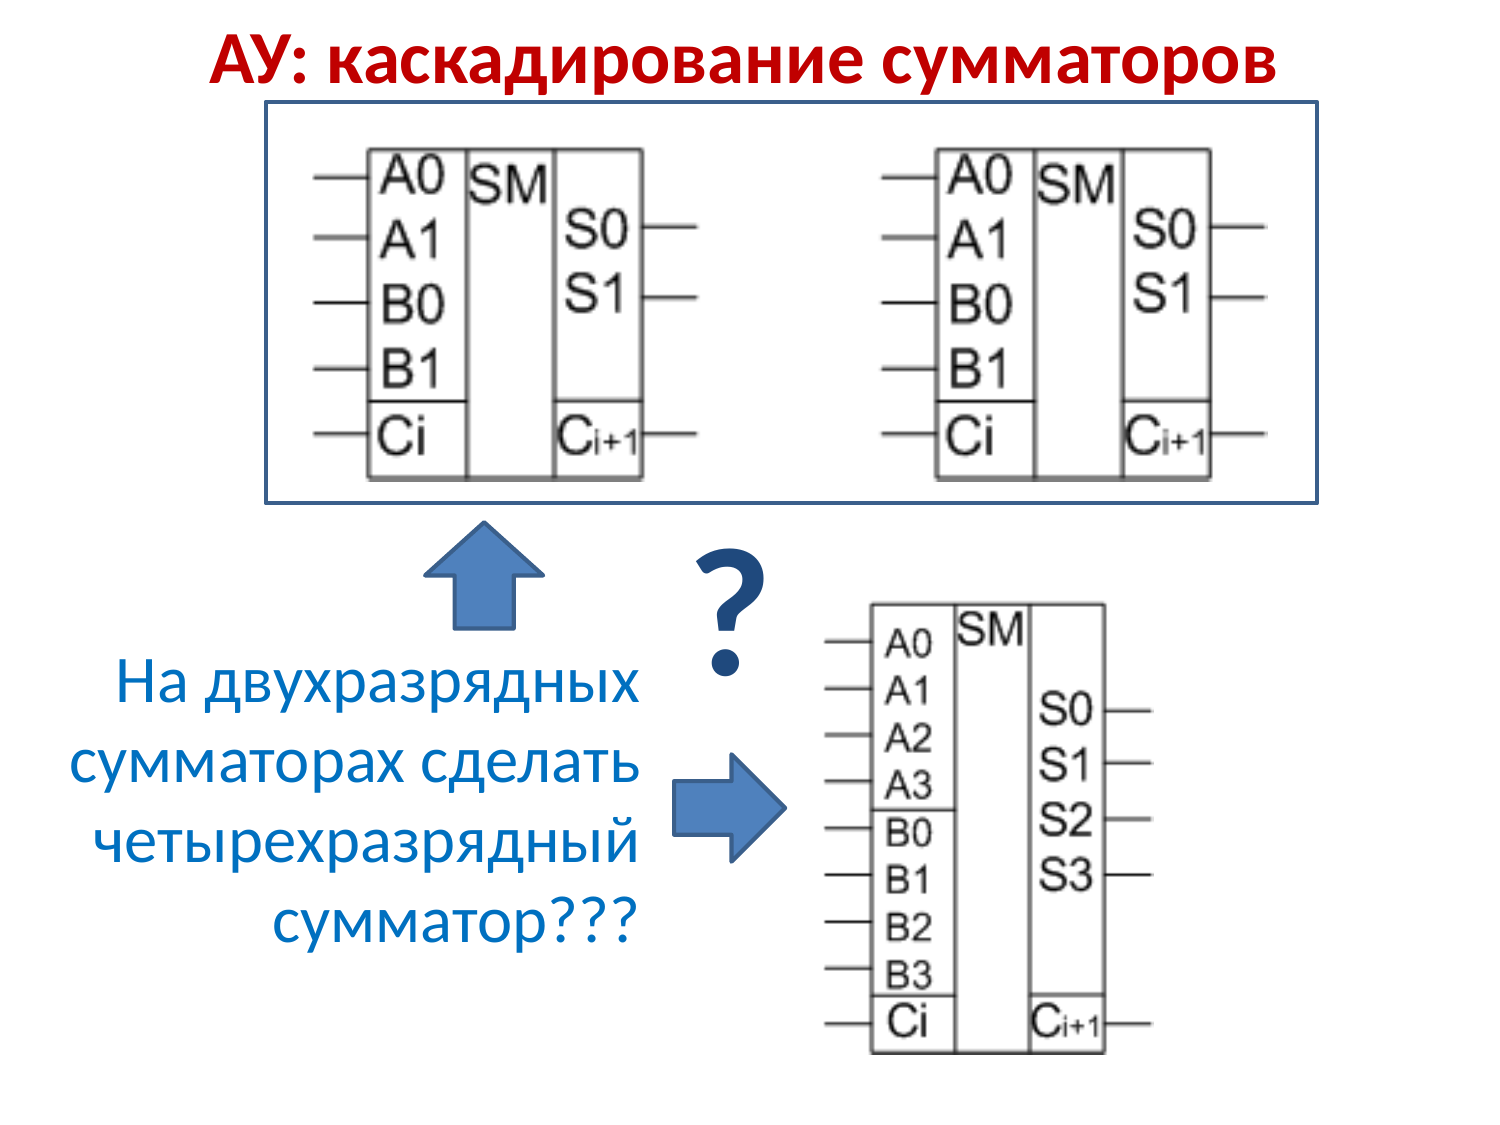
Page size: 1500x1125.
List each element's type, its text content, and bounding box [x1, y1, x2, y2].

title АУ: каскадирование сумматоров [17, 5, 1471, 102]
text_box [423, 520, 546, 631]
picture [822, 597, 1155, 1055]
text_box [672, 752, 788, 864]
text_box На двухразрядных сумматорах сделать четырехразрядный сумматор??? [41, 628, 656, 964]
text_box [264, 100, 1319, 505]
picture [312, 136, 1268, 482]
text_box ? [672, 491, 788, 720]
